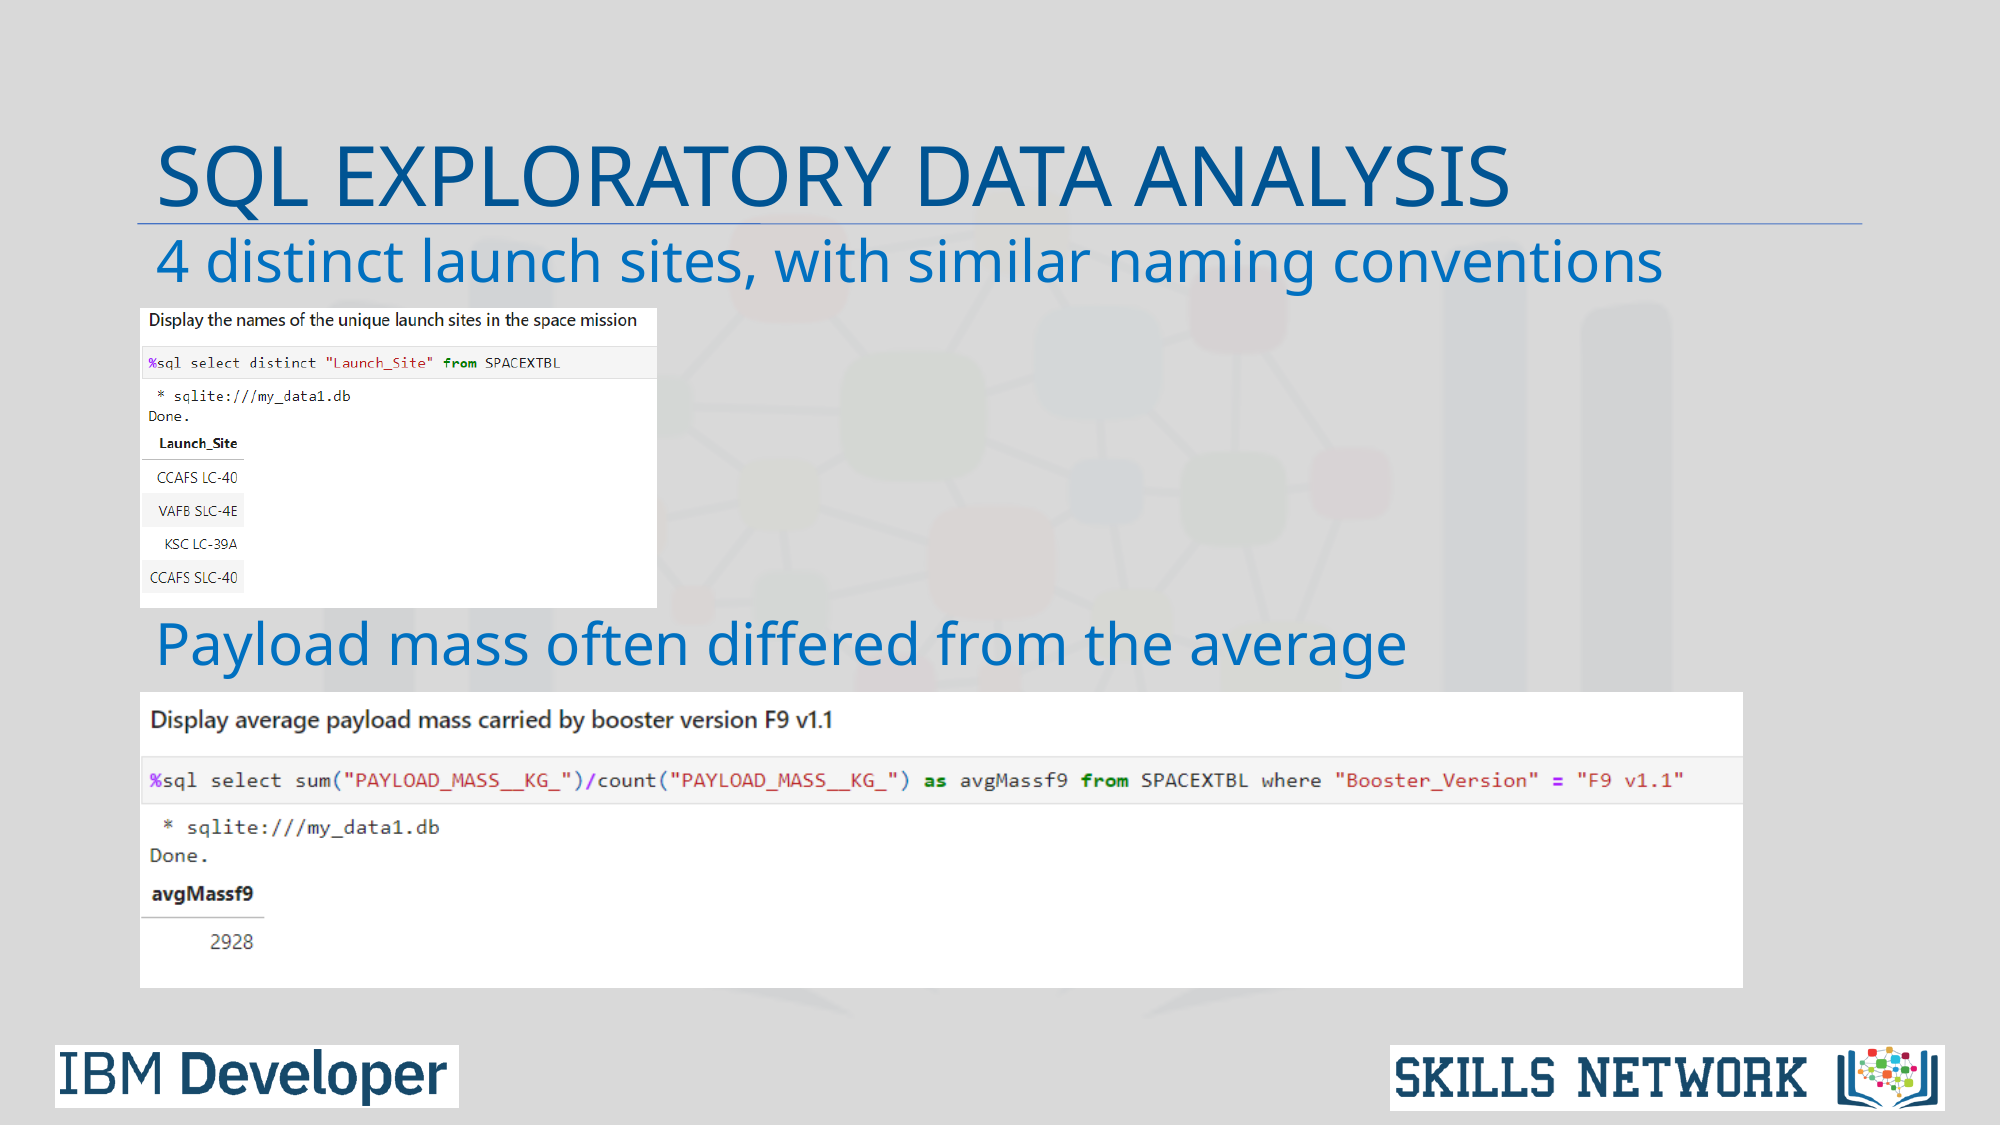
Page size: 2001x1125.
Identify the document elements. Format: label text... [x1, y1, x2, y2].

picture [1390, 1045, 1945, 1111]
picture [140, 308, 657, 608]
title SQL EXPLORATORY DATA ANALYSIS [141, 70, 1867, 288]
picture [55, 1045, 459, 1108]
list 4 distinct launch sites, with similar naming conventions [141, 224, 1774, 308]
picture [140, 692, 1743, 988]
list Payload mass often differed from the average [140, 607, 1538, 692]
